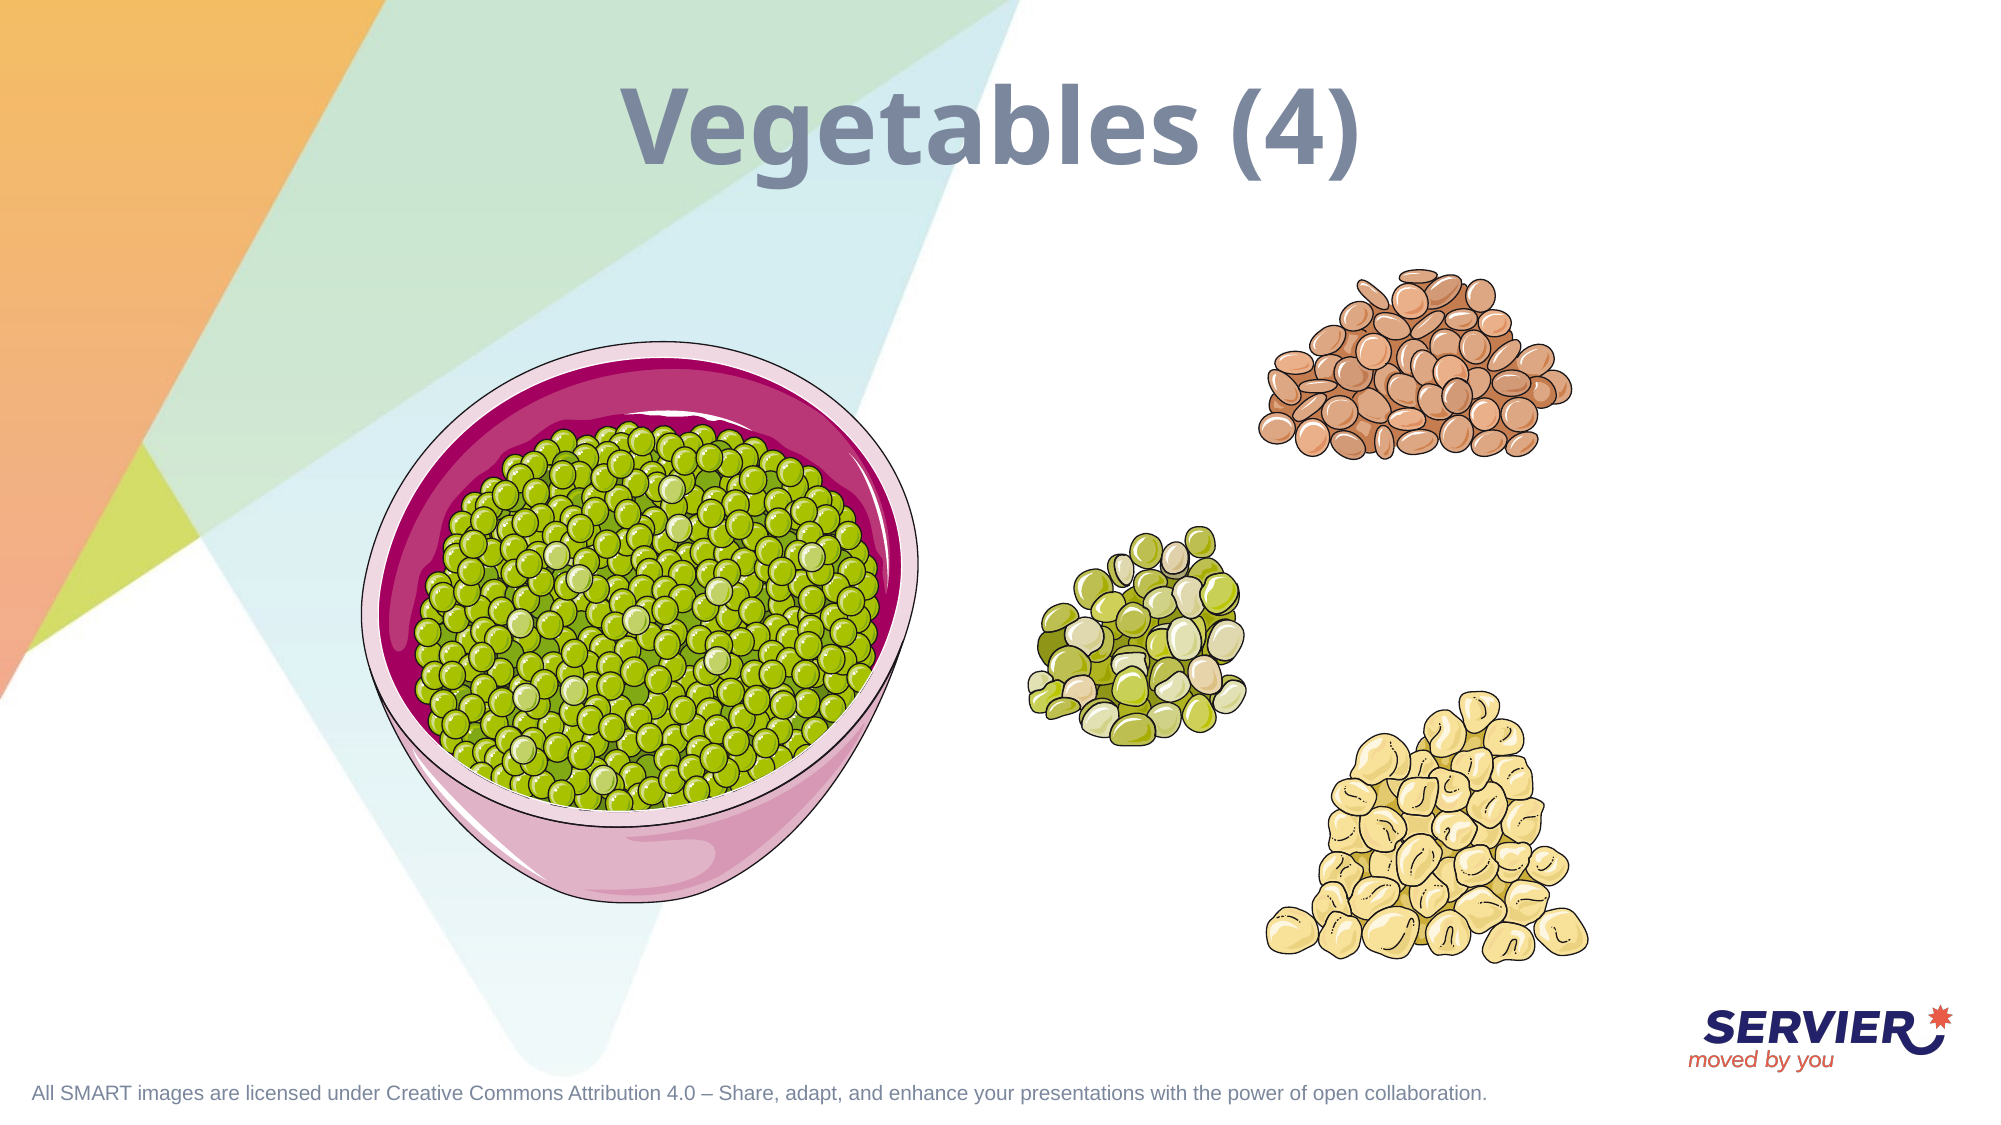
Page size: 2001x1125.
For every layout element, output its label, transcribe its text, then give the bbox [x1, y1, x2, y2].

title Vegetables (4) [55, 12, 1927, 232]
picture [0, 0, 2001, 1125]
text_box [1027, 525, 1251, 746]
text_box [354, 341, 926, 904]
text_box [1258, 269, 1575, 462]
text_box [1264, 690, 1597, 965]
